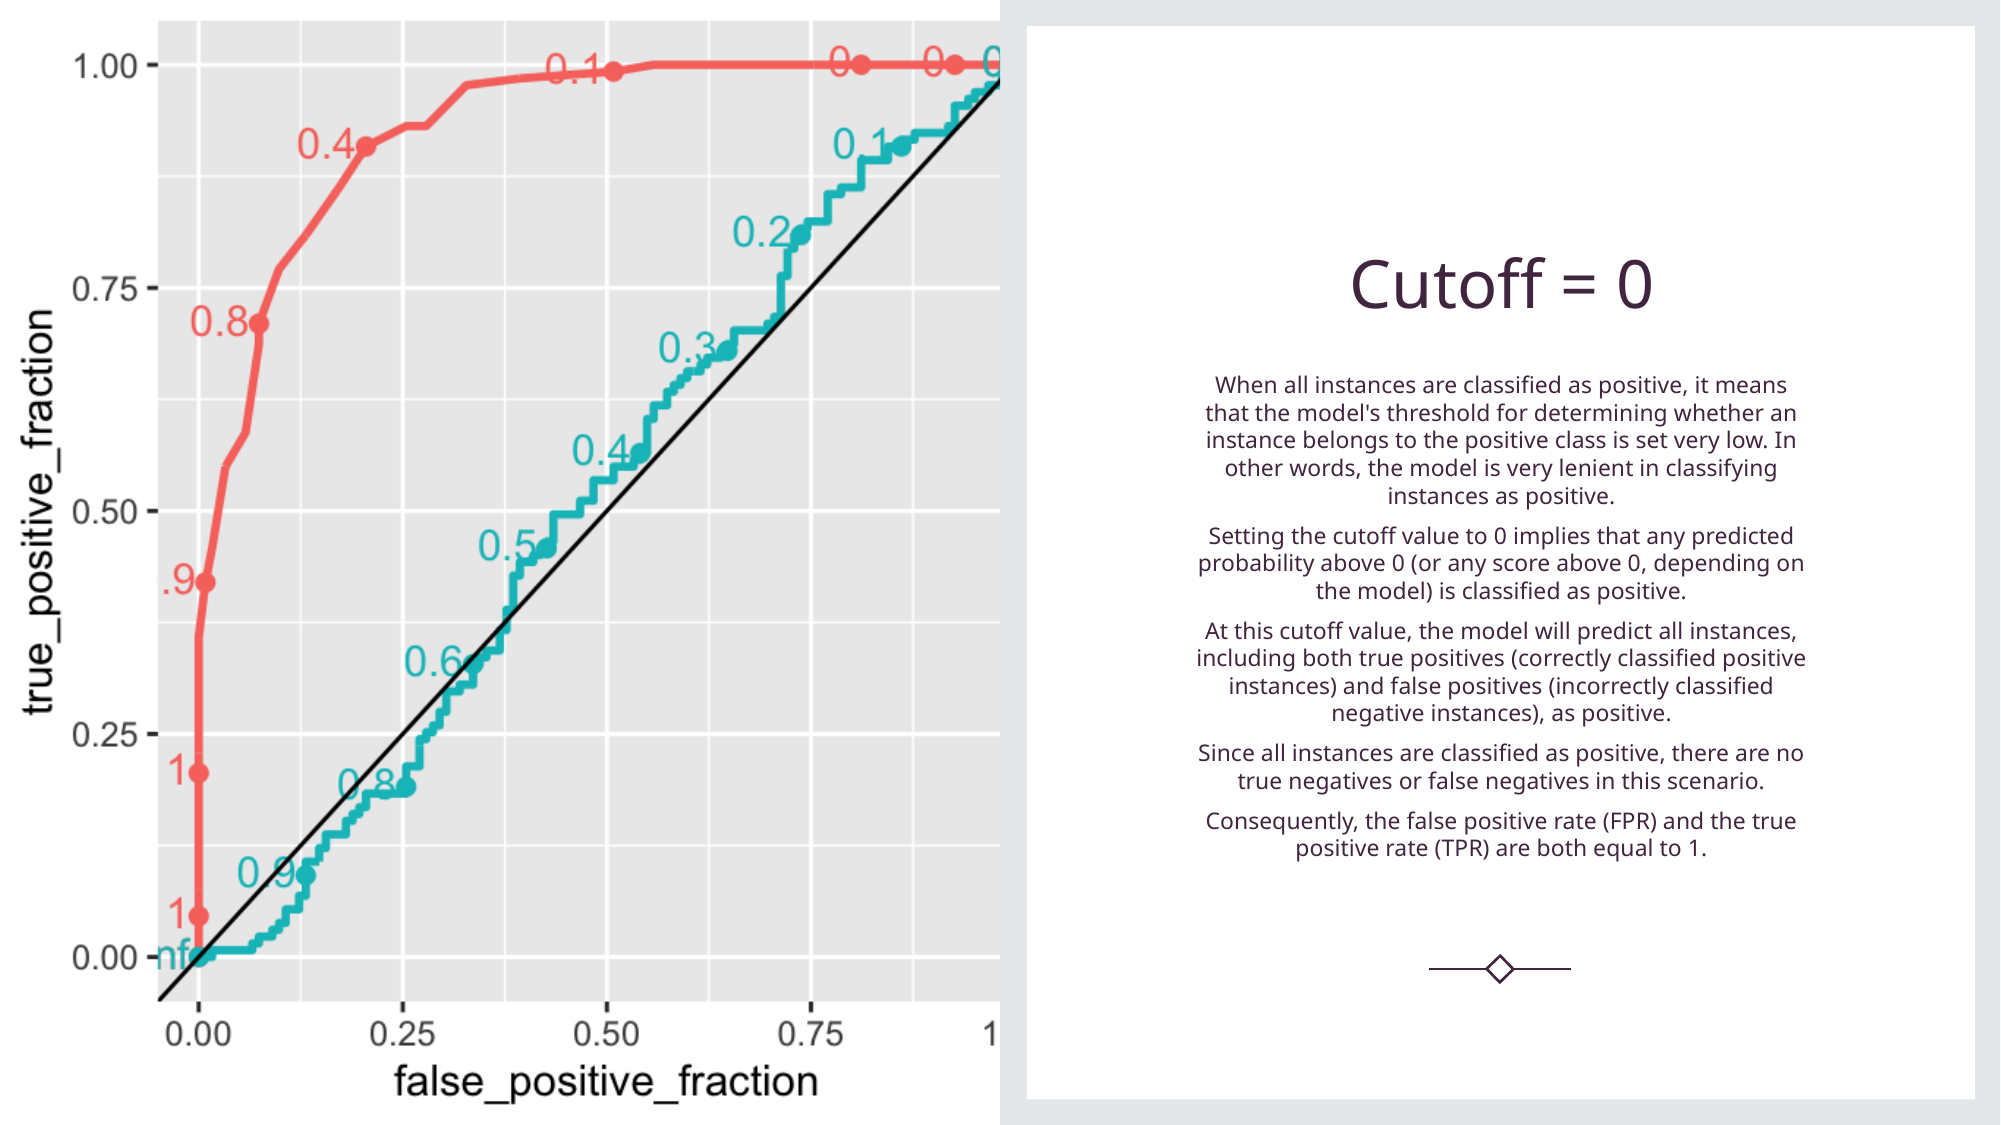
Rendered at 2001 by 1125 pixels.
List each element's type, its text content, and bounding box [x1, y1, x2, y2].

title Cutoff = 0 [1123, 120, 1882, 330]
text_box When all instances are classified as positive, it means that the model's threshold for determining whether an instance belongs to the positive class is set very low. In other words, the model is very lenient in classifying instances as positive. Setting the cutoff value to 0 implies that any predicted probability above 0 (or any score above 0, depending on the model) is classified as positive. At this cutoff value, the model will predict all instances, including both true positives (correctly classified positive instances) and false positives (incorrectly classified negative instances), as positive. Since all instances are classified as positive, there are no true negatives or false negatives in this scenario. Consequently, the false positive rate (FPR) and the true positive rate (TPR) are both equal to 1. [1178, 363, 1826, 920]
picture [0, 0, 1001, 1125]
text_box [1428, 959, 1572, 979]
text_box [1001, 0, 2000, 1125]
text_box [1026, 25, 1976, 1100]
